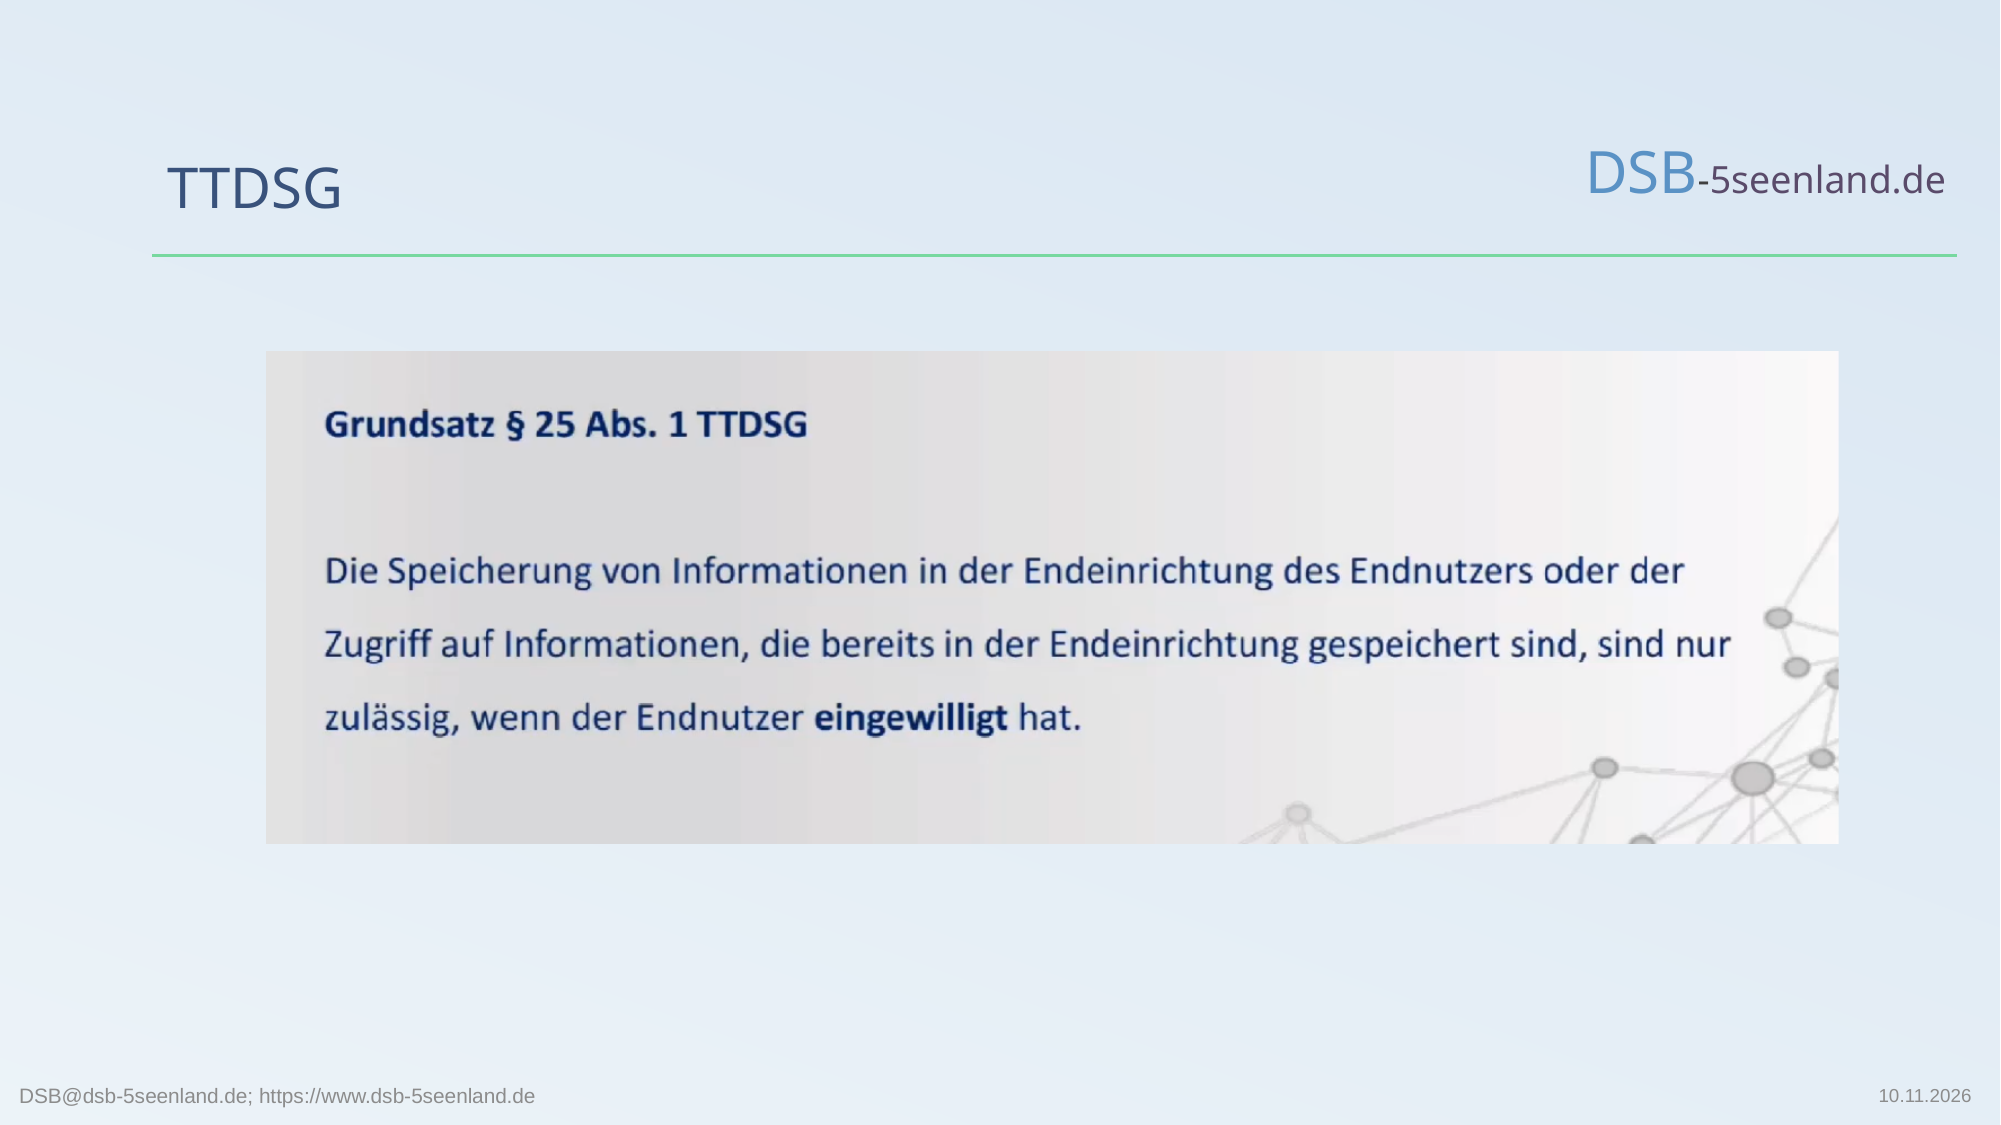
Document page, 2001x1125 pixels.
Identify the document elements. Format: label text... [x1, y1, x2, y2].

picture [266, 351, 1839, 844]
footer DSB@dsb-5seenland.de; https://www.dsb-5seenland.de [4, 1065, 685, 1125]
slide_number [1519, 1065, 1987, 1125]
title TTDSG [152, 51, 1953, 227]
